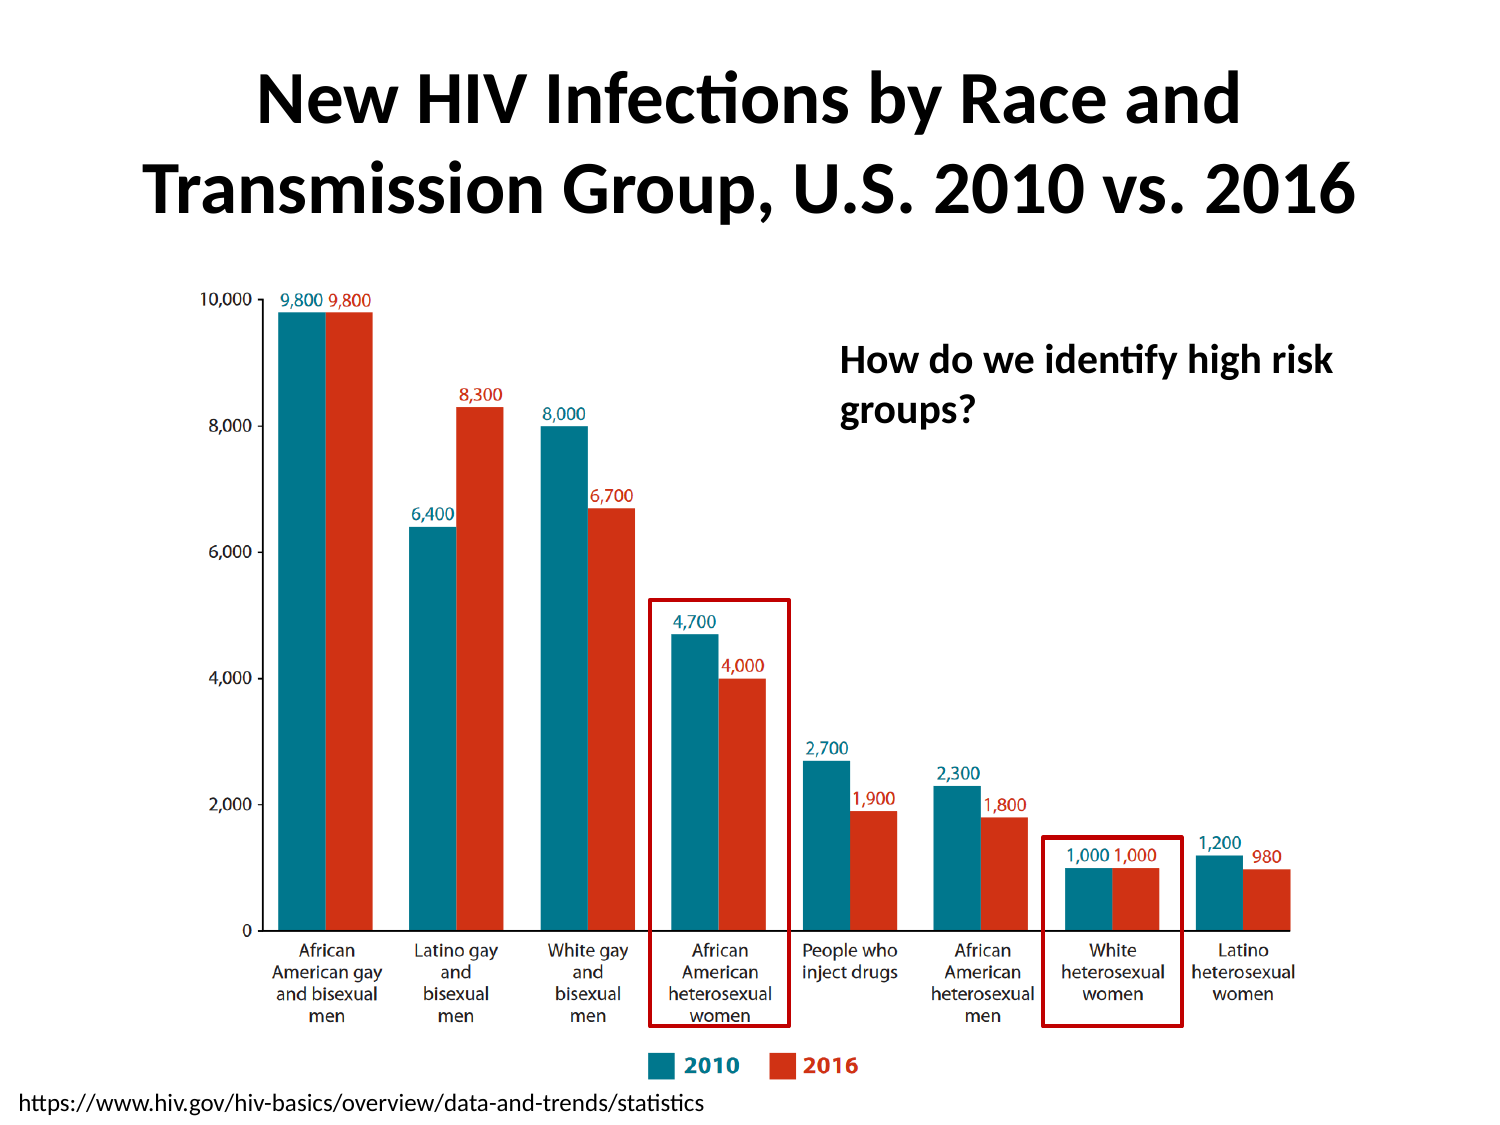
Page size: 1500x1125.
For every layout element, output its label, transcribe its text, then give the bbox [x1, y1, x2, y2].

text_box How do we identify high risk groups? [1308, 324, 1413, 440]
picture [197, 284, 1303, 1084]
title New HIV Infections by Race and Transmission Group, U.S. 2010 vs. 2016 [75, 45, 1425, 233]
text_box https://www.hiv.gov/hiv-basics/overview/data-and-trends/statistics [3, 1079, 721, 1125]
